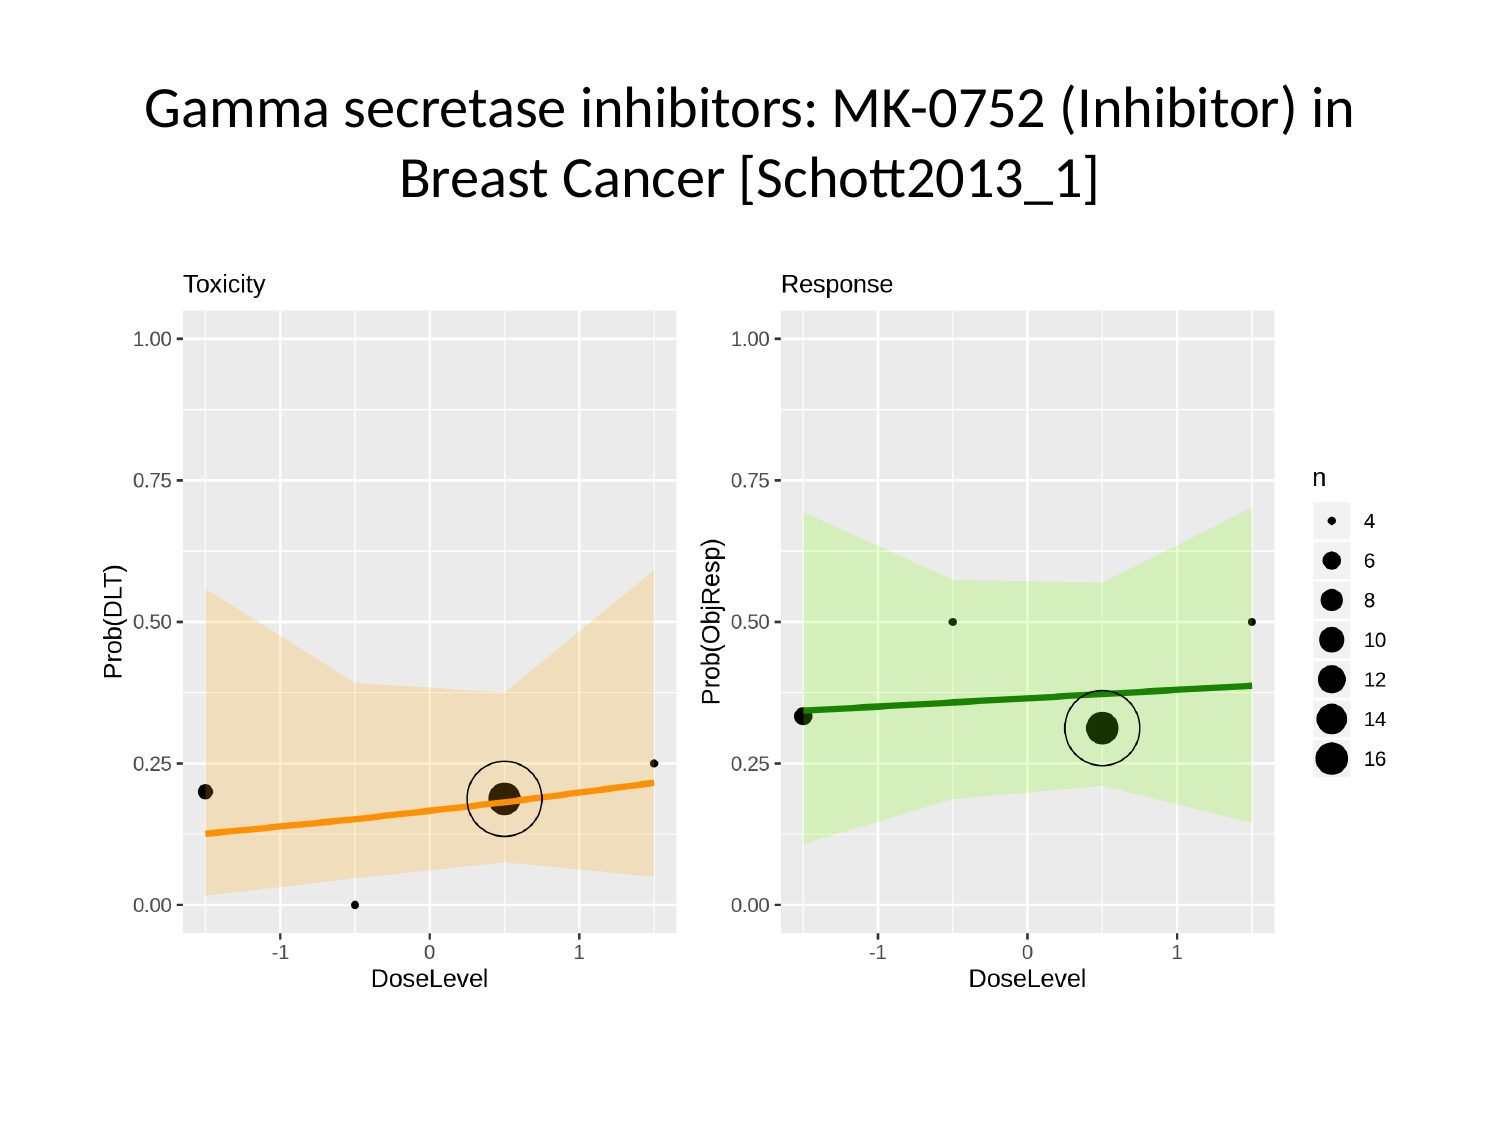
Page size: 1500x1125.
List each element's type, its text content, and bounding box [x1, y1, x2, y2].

title Gamma secretase inhibitors: MK-0752 (Inhibitor) in Breast Cancer [Schott2013_1] [75, 45, 1425, 233]
picture [91, 262, 1411, 1005]
